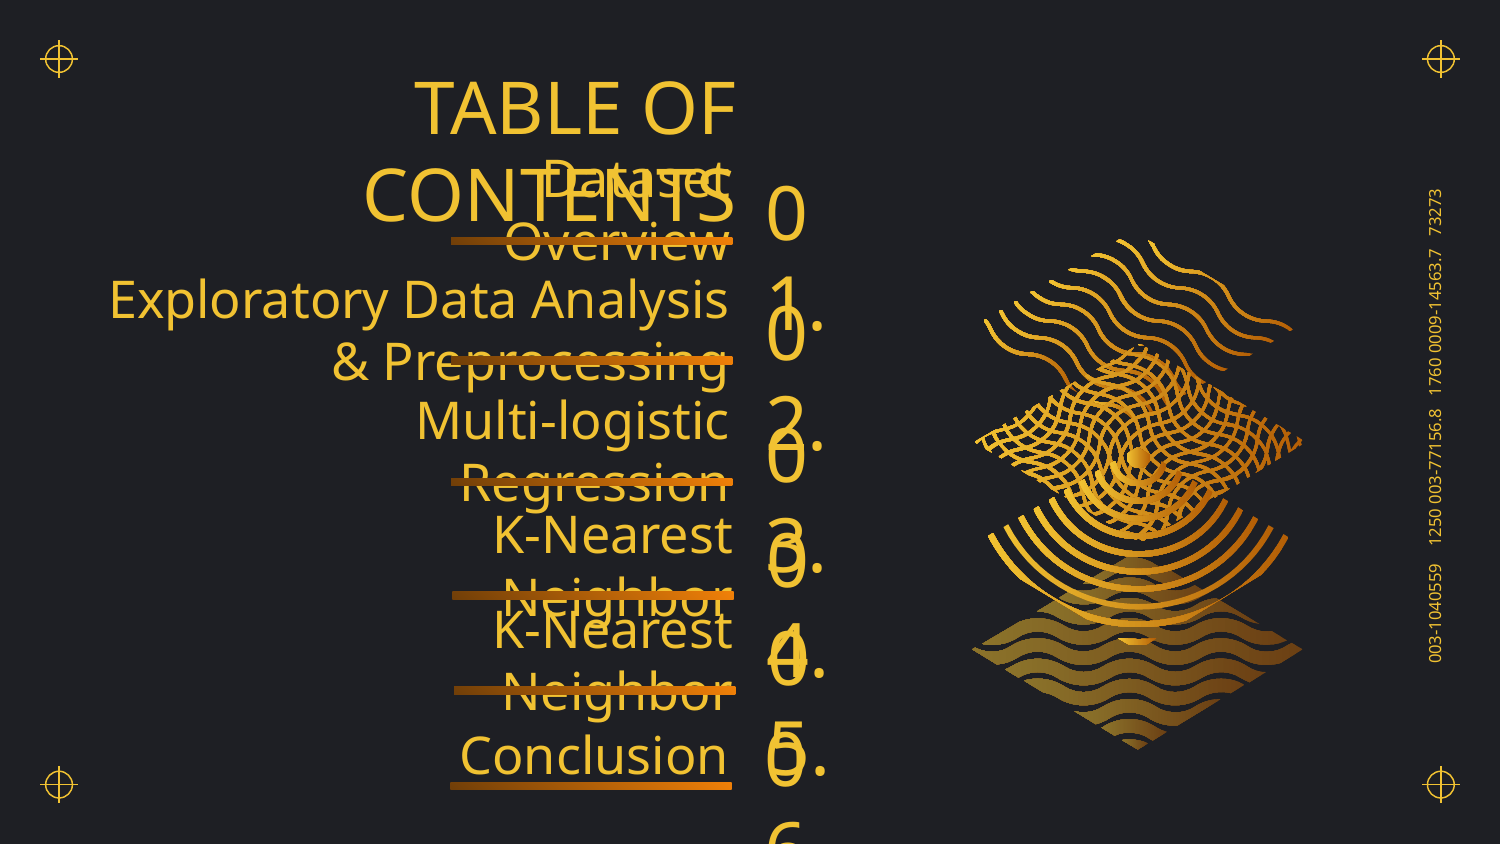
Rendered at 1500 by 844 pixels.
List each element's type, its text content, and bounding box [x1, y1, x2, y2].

text_box [454, 686, 736, 695]
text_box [972, 238, 1304, 750]
text_box [451, 356, 733, 365]
subtitle Multi-logistic Regression [302, 418, 746, 481]
text_box [451, 478, 733, 486]
subtitle K-Nearest Neighbor [361, 533, 748, 596]
title TABLE OF CONTENTS [120, 46, 753, 141]
title 04. [751, 497, 853, 588]
text_box [451, 237, 733, 245]
title 03. [749, 392, 852, 483]
text_box K-Nearest Neighbor [361, 627, 748, 690]
title 01. [749, 150, 852, 242]
subtitle Dataset Overview [358, 176, 746, 239]
text_box 05. [752, 595, 855, 687]
text_box Conclusion [357, 722, 745, 785]
text_box [452, 591, 734, 600]
subtitle Exploratory Data Analysis & Preprocessing [49, 297, 746, 360]
title 02. [749, 270, 852, 361]
text_box [450, 782, 732, 790]
text_box 06. [749, 696, 851, 788]
